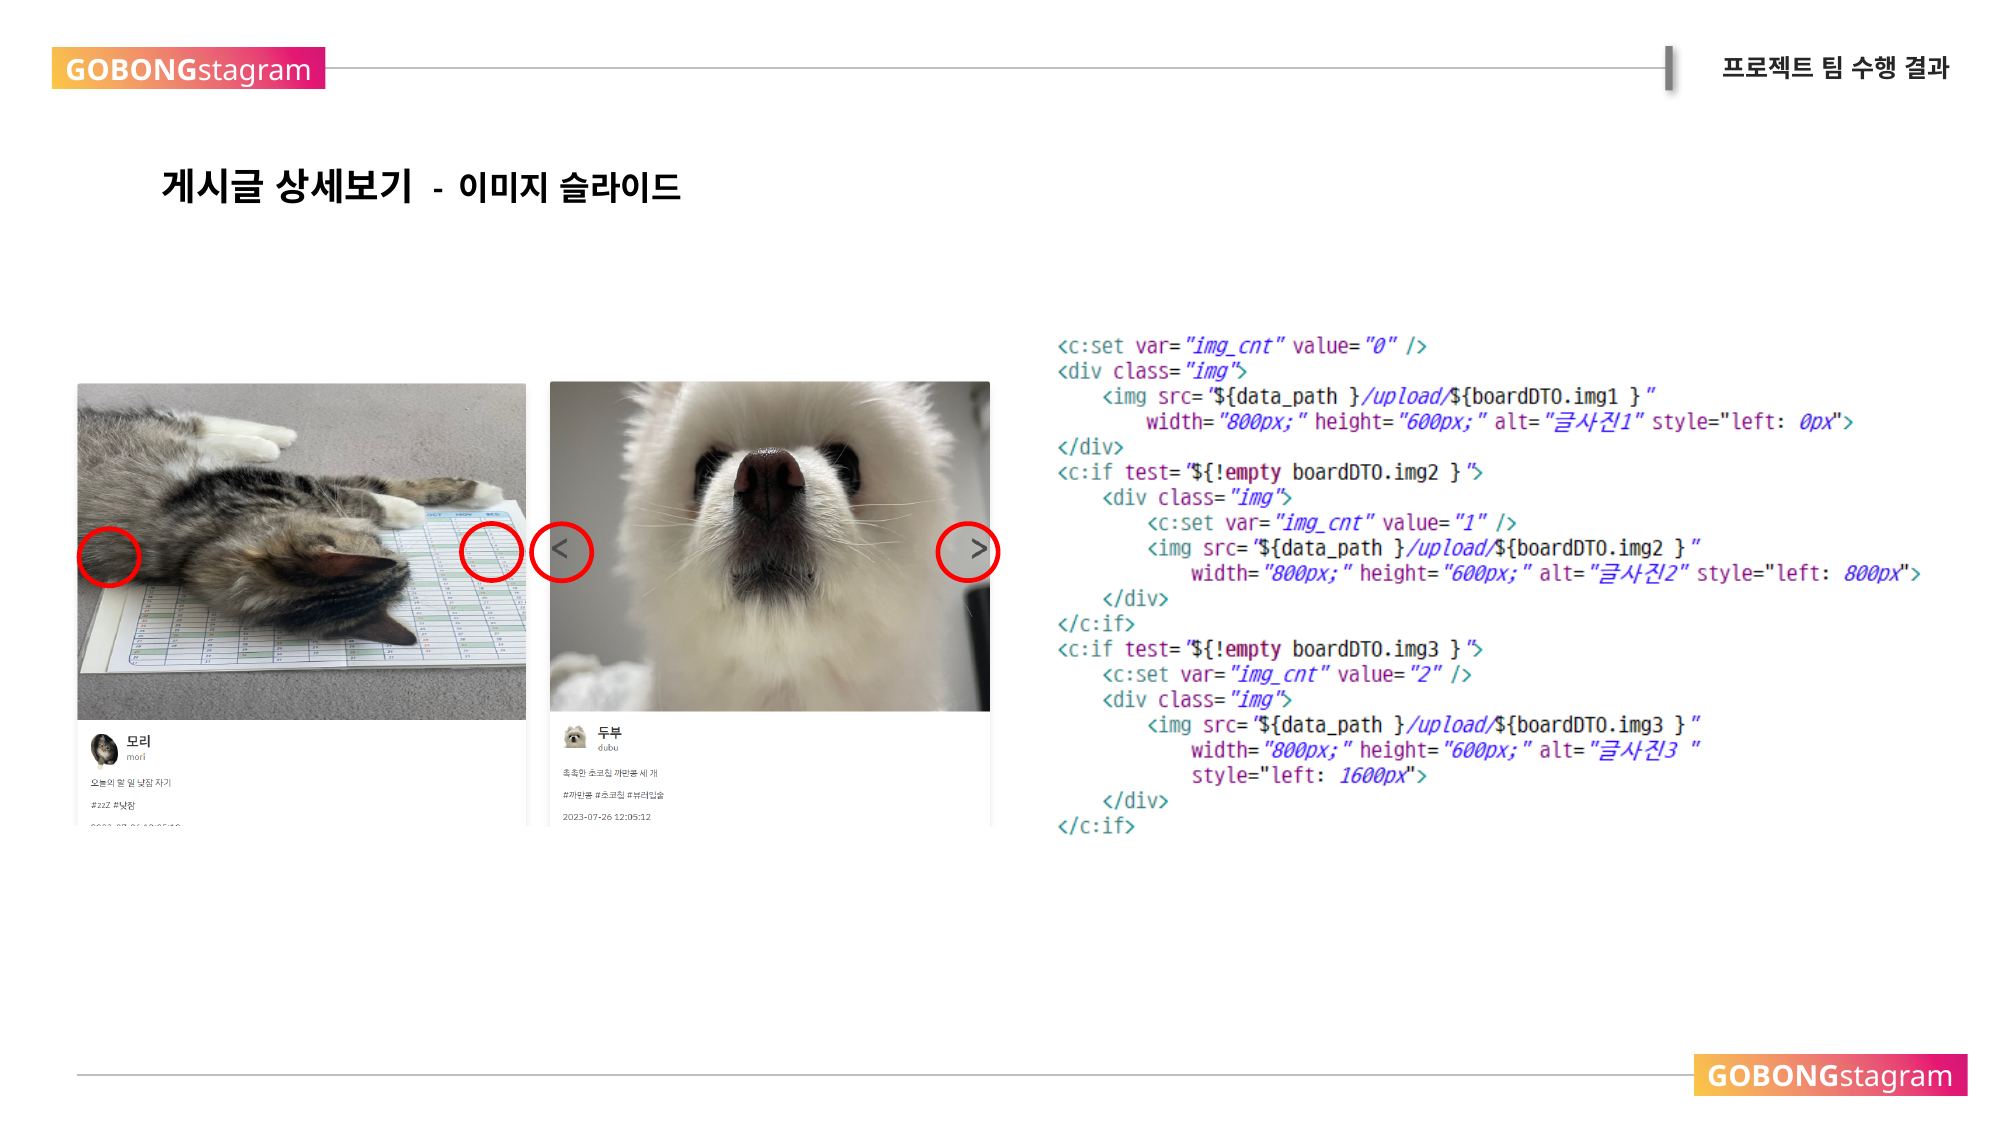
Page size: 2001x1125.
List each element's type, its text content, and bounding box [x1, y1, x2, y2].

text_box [51, 42, 1674, 94]
picture [541, 375, 999, 828]
picture [72, 375, 533, 826]
text_box 프로젝트 팀 수행 결과 [1681, 45, 2000, 91]
text_box 게시글 상세보기 - 이미지 슬라이드 [146, 155, 851, 216]
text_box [76, 1049, 1969, 1100]
picture [1032, 332, 1949, 840]
